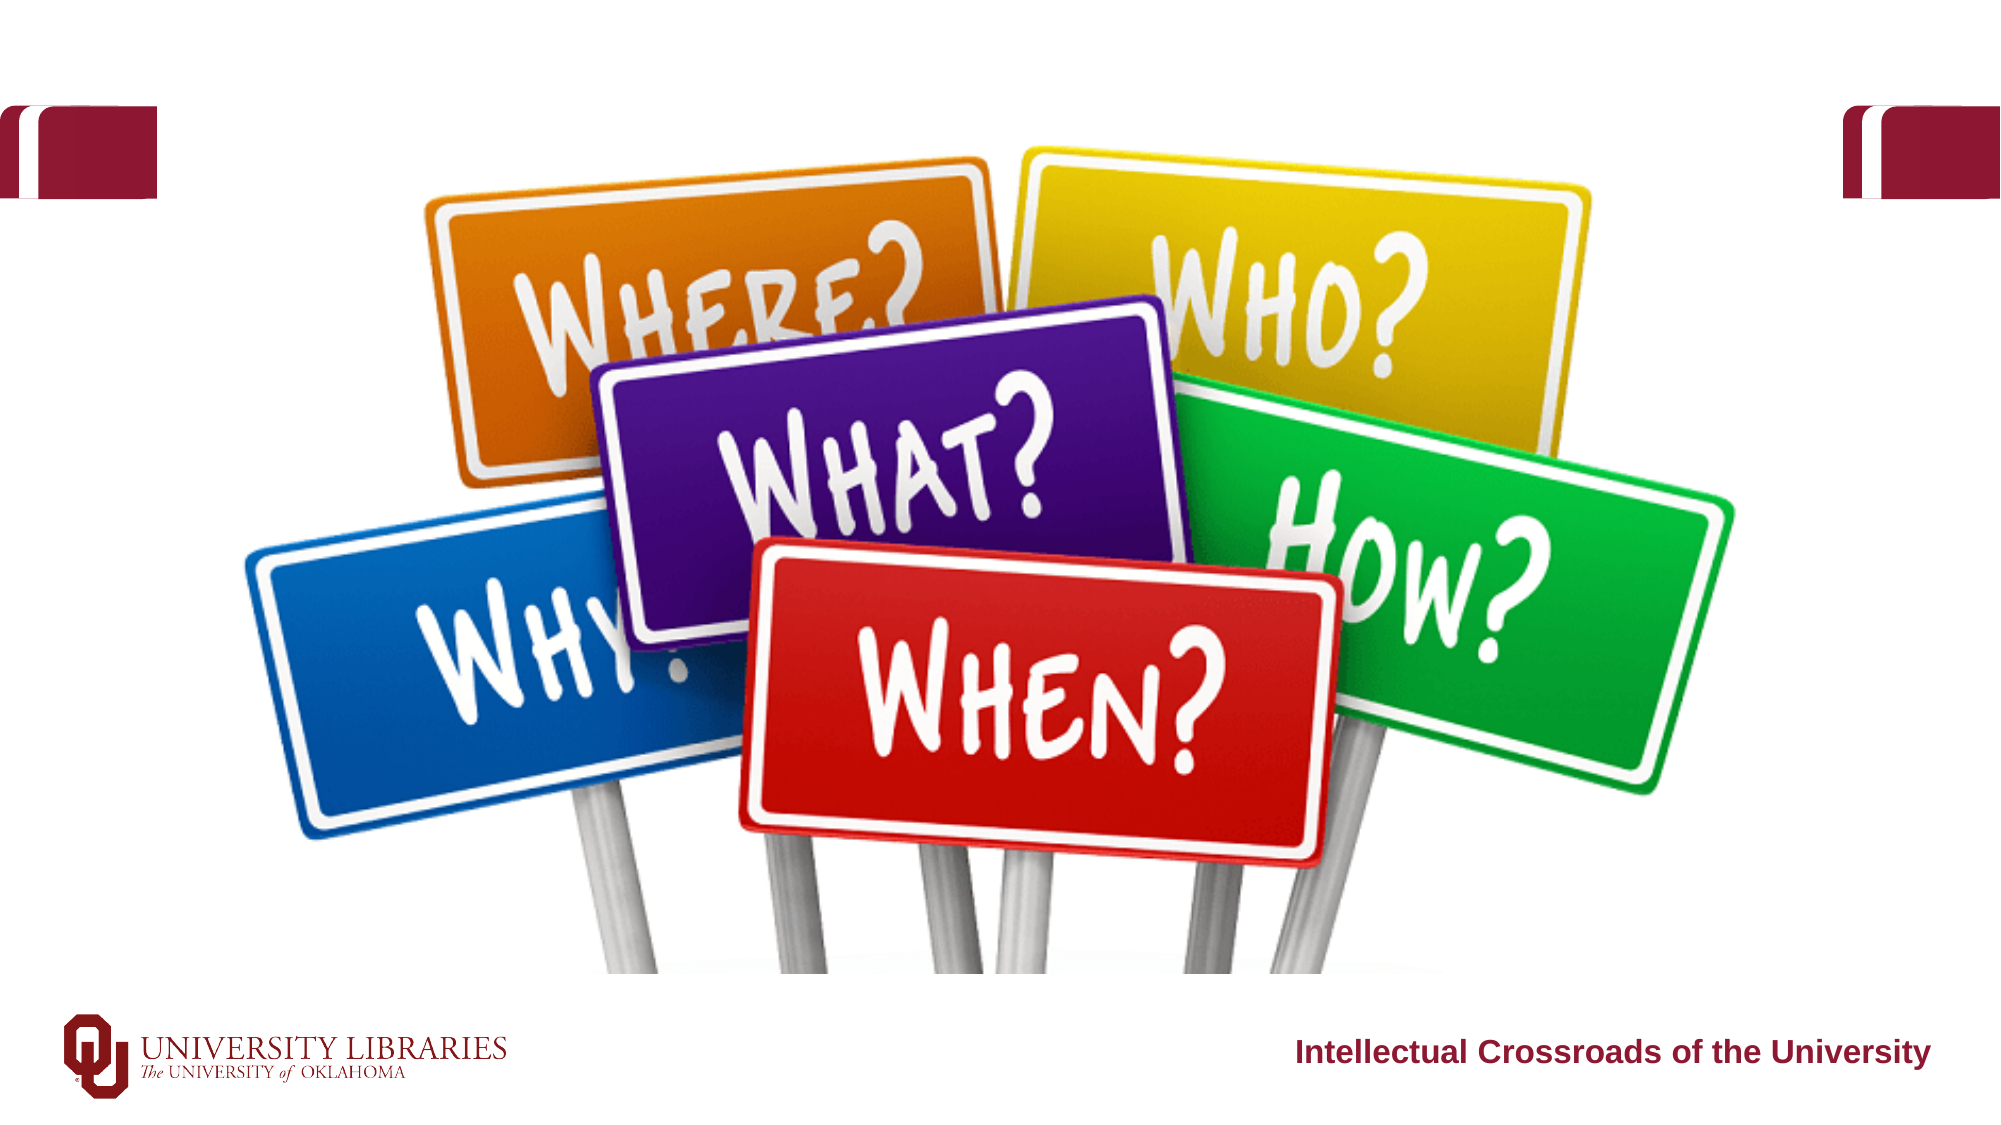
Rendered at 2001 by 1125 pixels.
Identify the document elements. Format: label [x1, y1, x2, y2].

picture [41, 988, 532, 1112]
picture [165, 121, 1832, 974]
